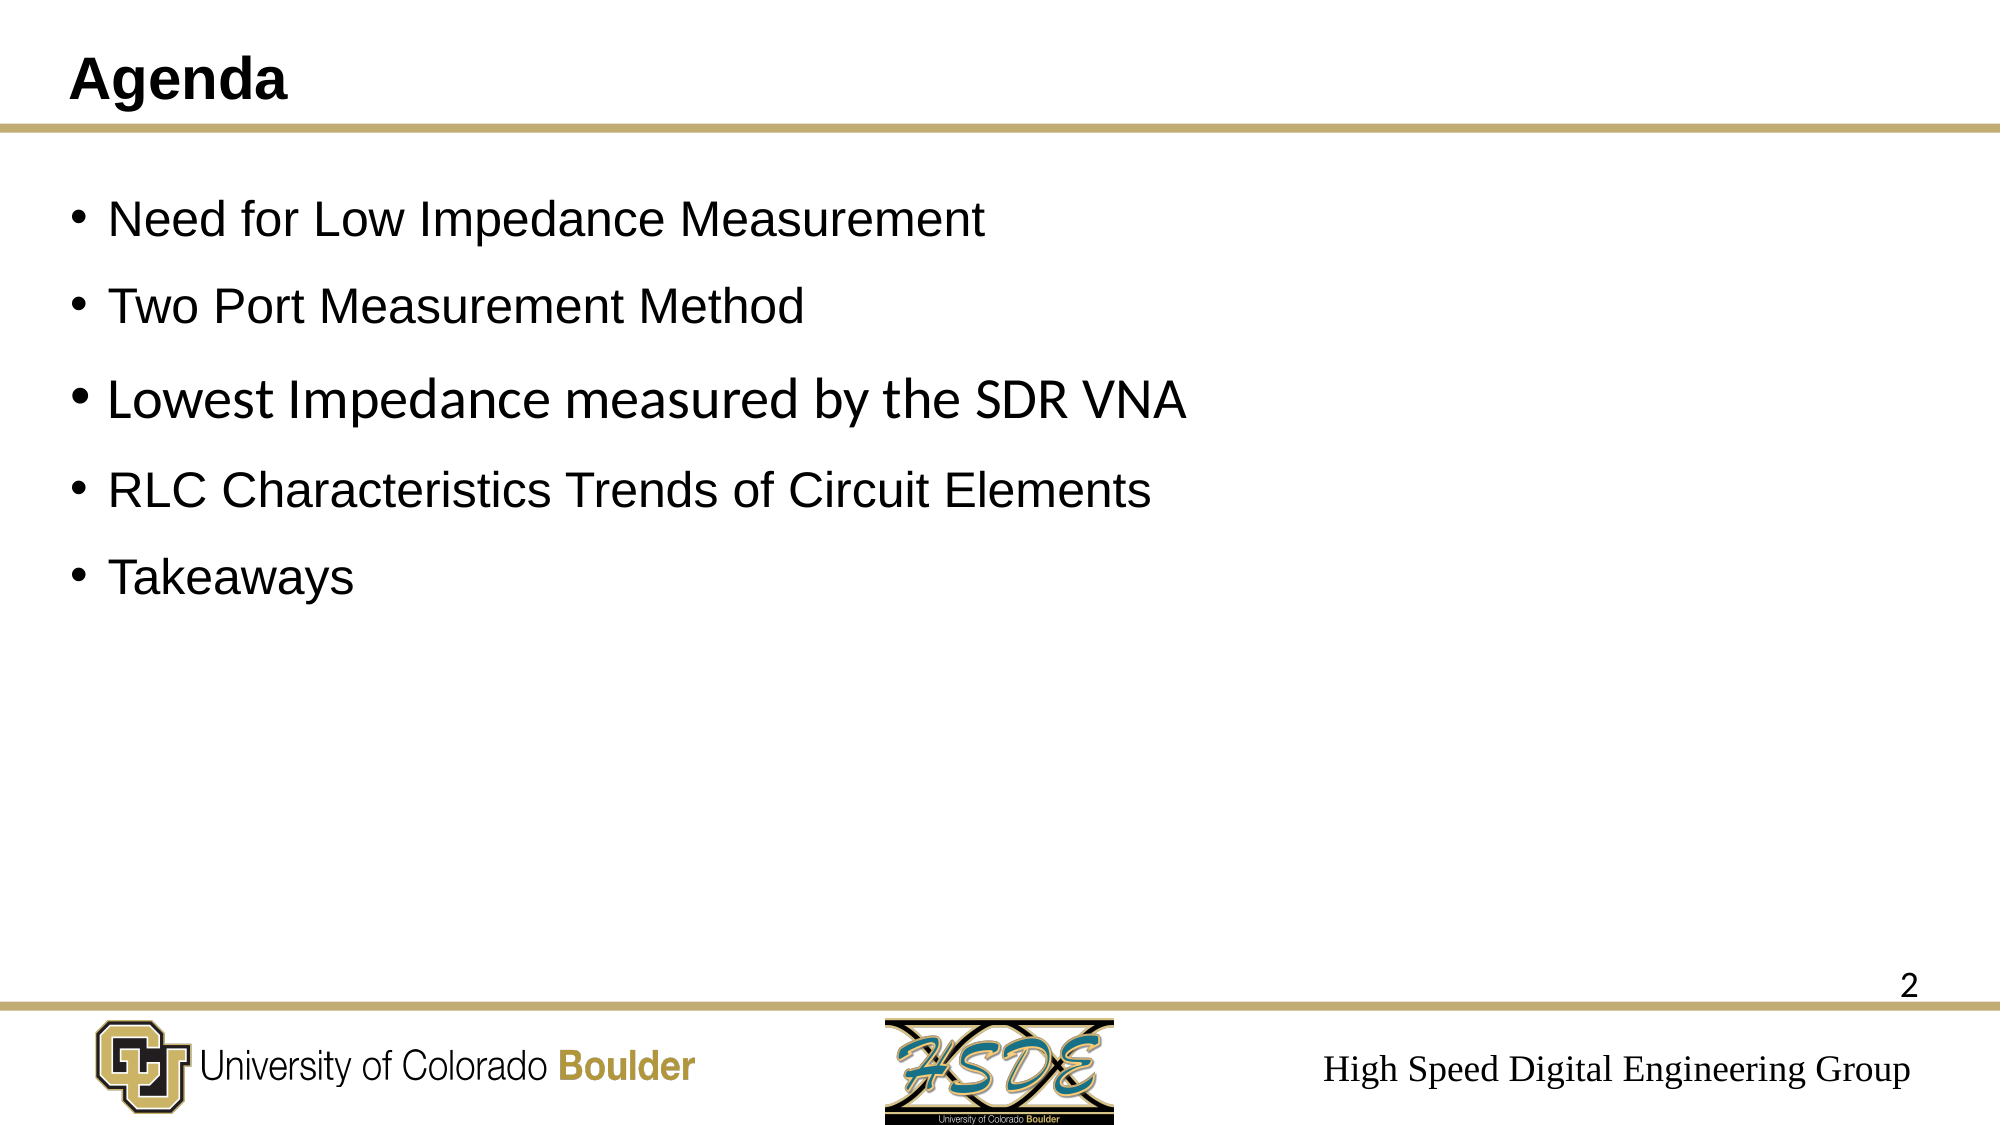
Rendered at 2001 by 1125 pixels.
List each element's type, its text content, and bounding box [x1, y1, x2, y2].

text_box Agenda [53, 39, 1855, 198]
picture [885, 1018, 1114, 1125]
slide_number 2 [1885, 952, 2000, 1013]
picture [202, 1049, 695, 1087]
picture [95, 1020, 198, 1114]
list Need for Low Impedance Measurement Two Port Measurement Method Lowest Impedance measured by the SDR VNA RLC Characteristics Trends of Circuit Elements Takeaways [55, 178, 1947, 953]
